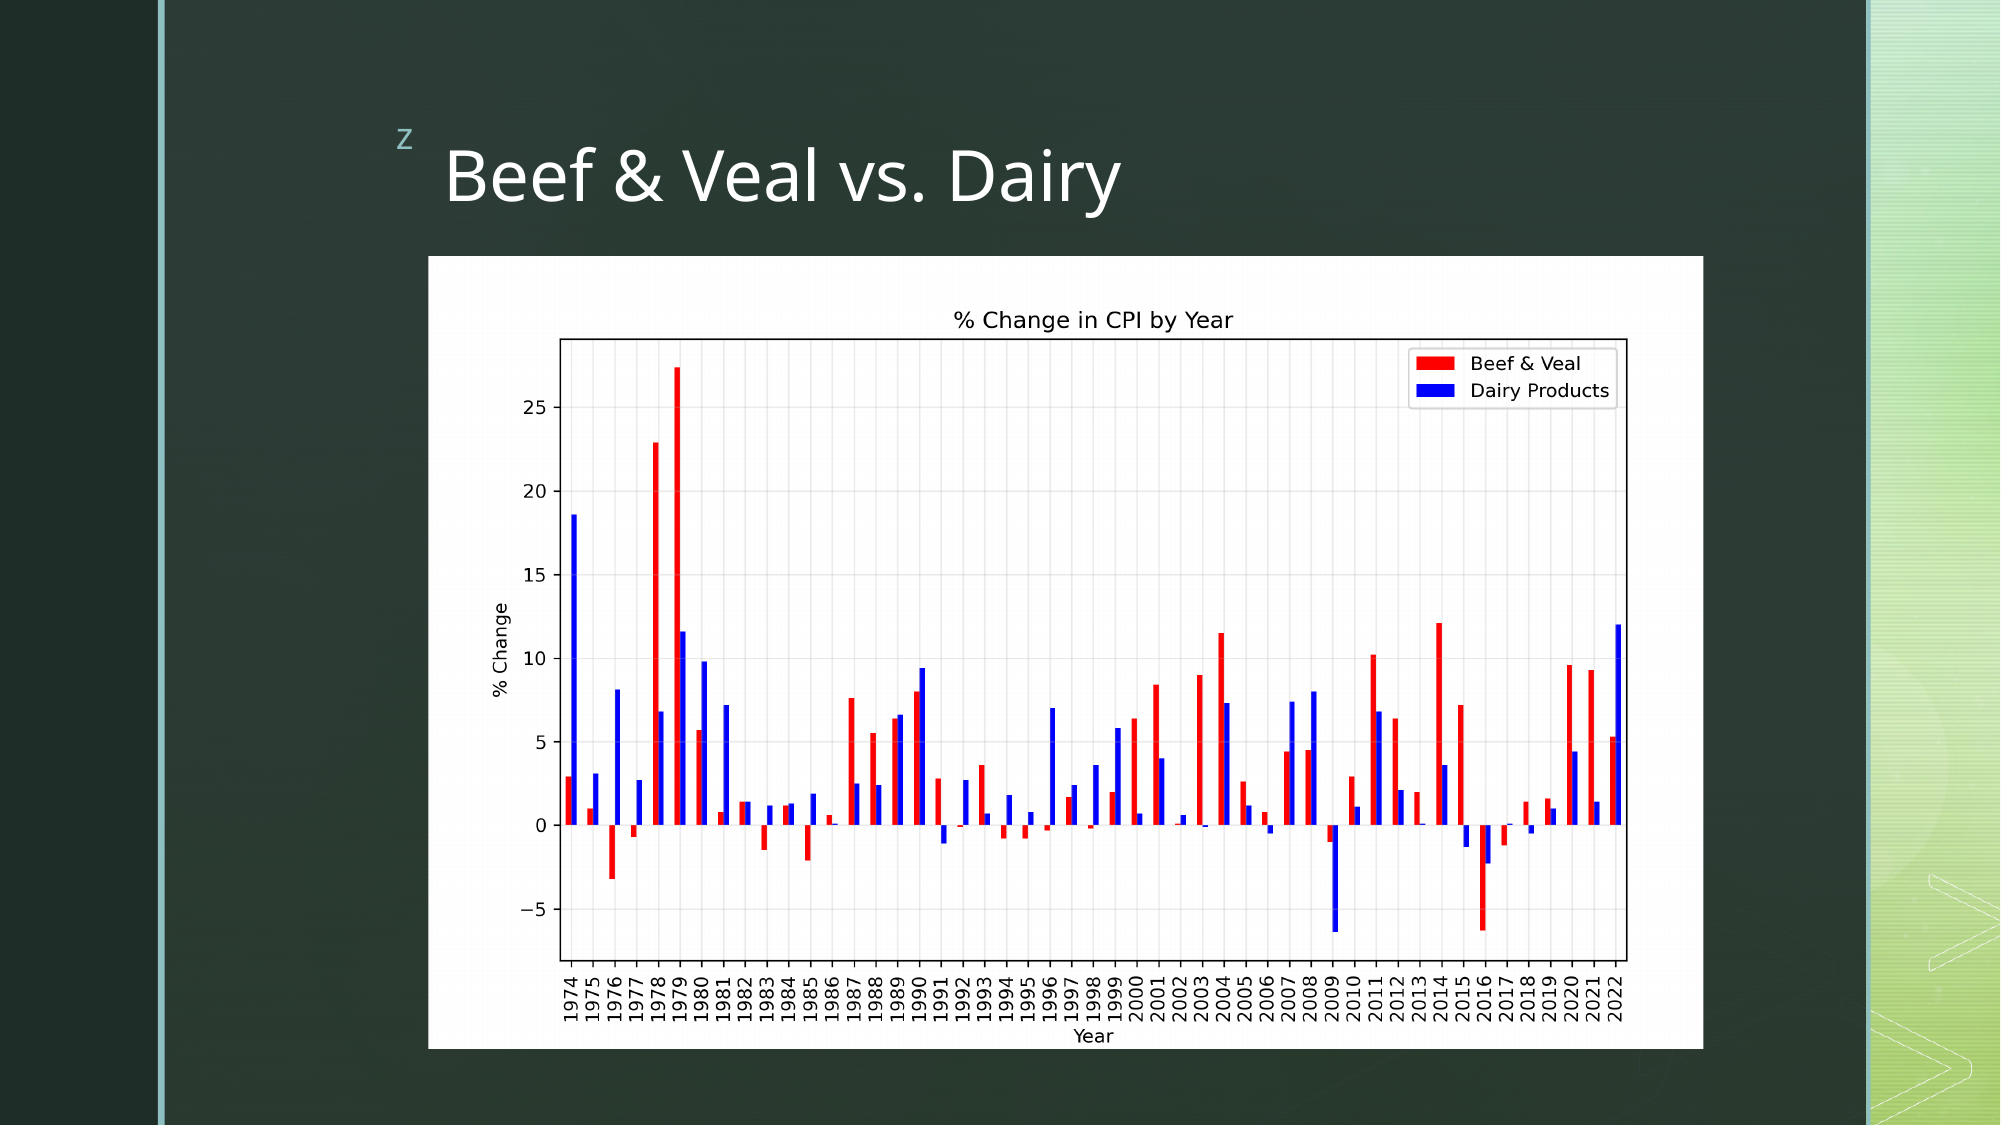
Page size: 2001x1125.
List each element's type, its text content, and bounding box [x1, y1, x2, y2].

title Beef & Veal vs. Dairy [428, 132, 1734, 310]
picture [428, 256, 1704, 1053]
picture [1871, 0, 2001, 1125]
